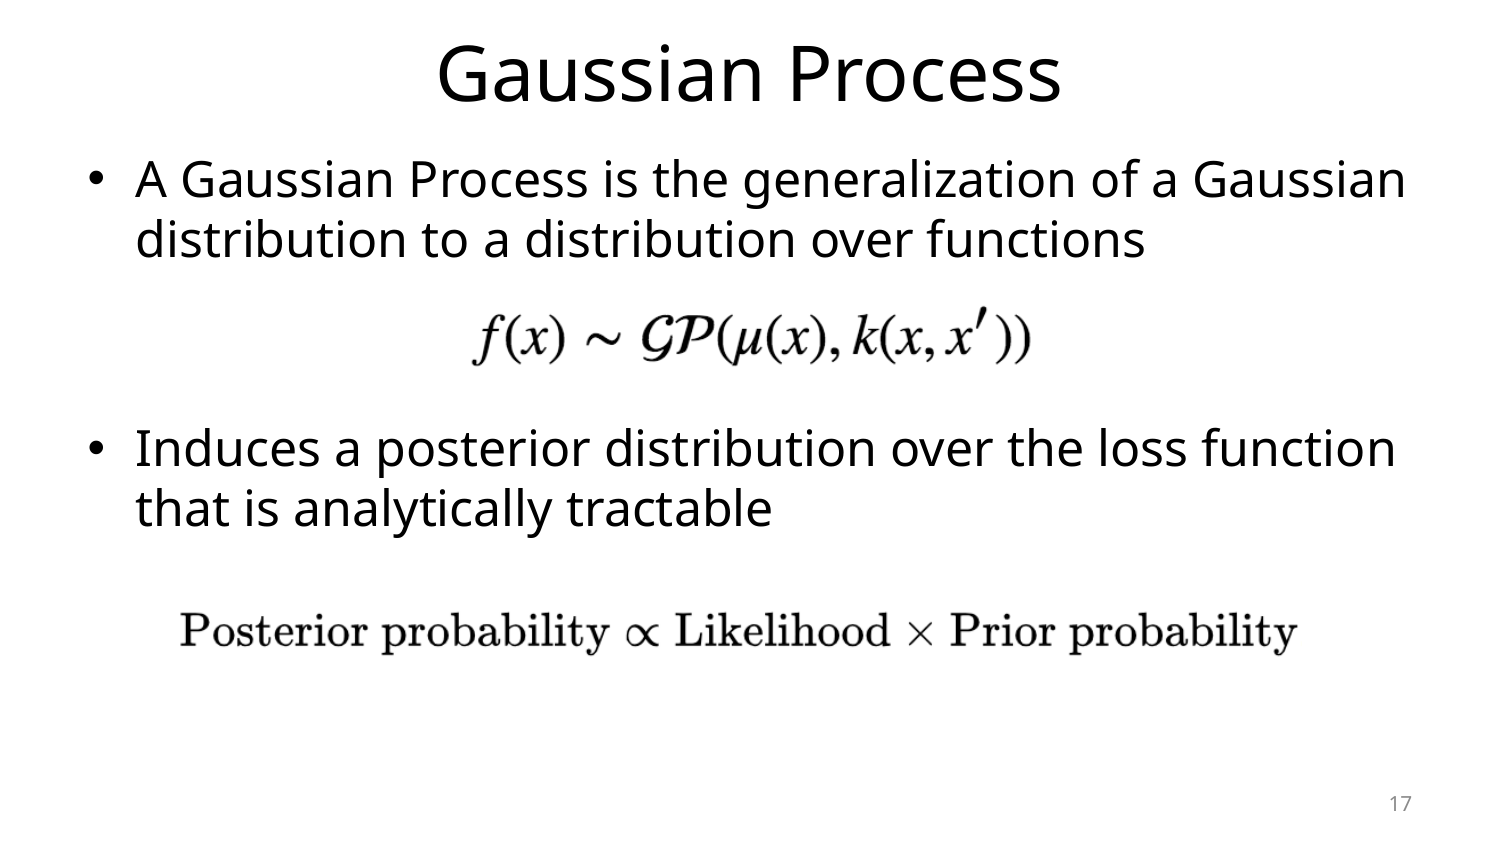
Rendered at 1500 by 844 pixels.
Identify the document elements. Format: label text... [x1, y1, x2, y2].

picture [465, 298, 1035, 377]
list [161, 582, 1302, 670]
title Gaussian Process [75, 0, 1425, 140]
list A Gaussian Process is the generalization of a Gaussian distribution to a distribution over functions Induces a posterior distribution over the loss function that is analytically tractable [75, 140, 1447, 782]
slide_number 17 [1074, 782, 1425, 827]
